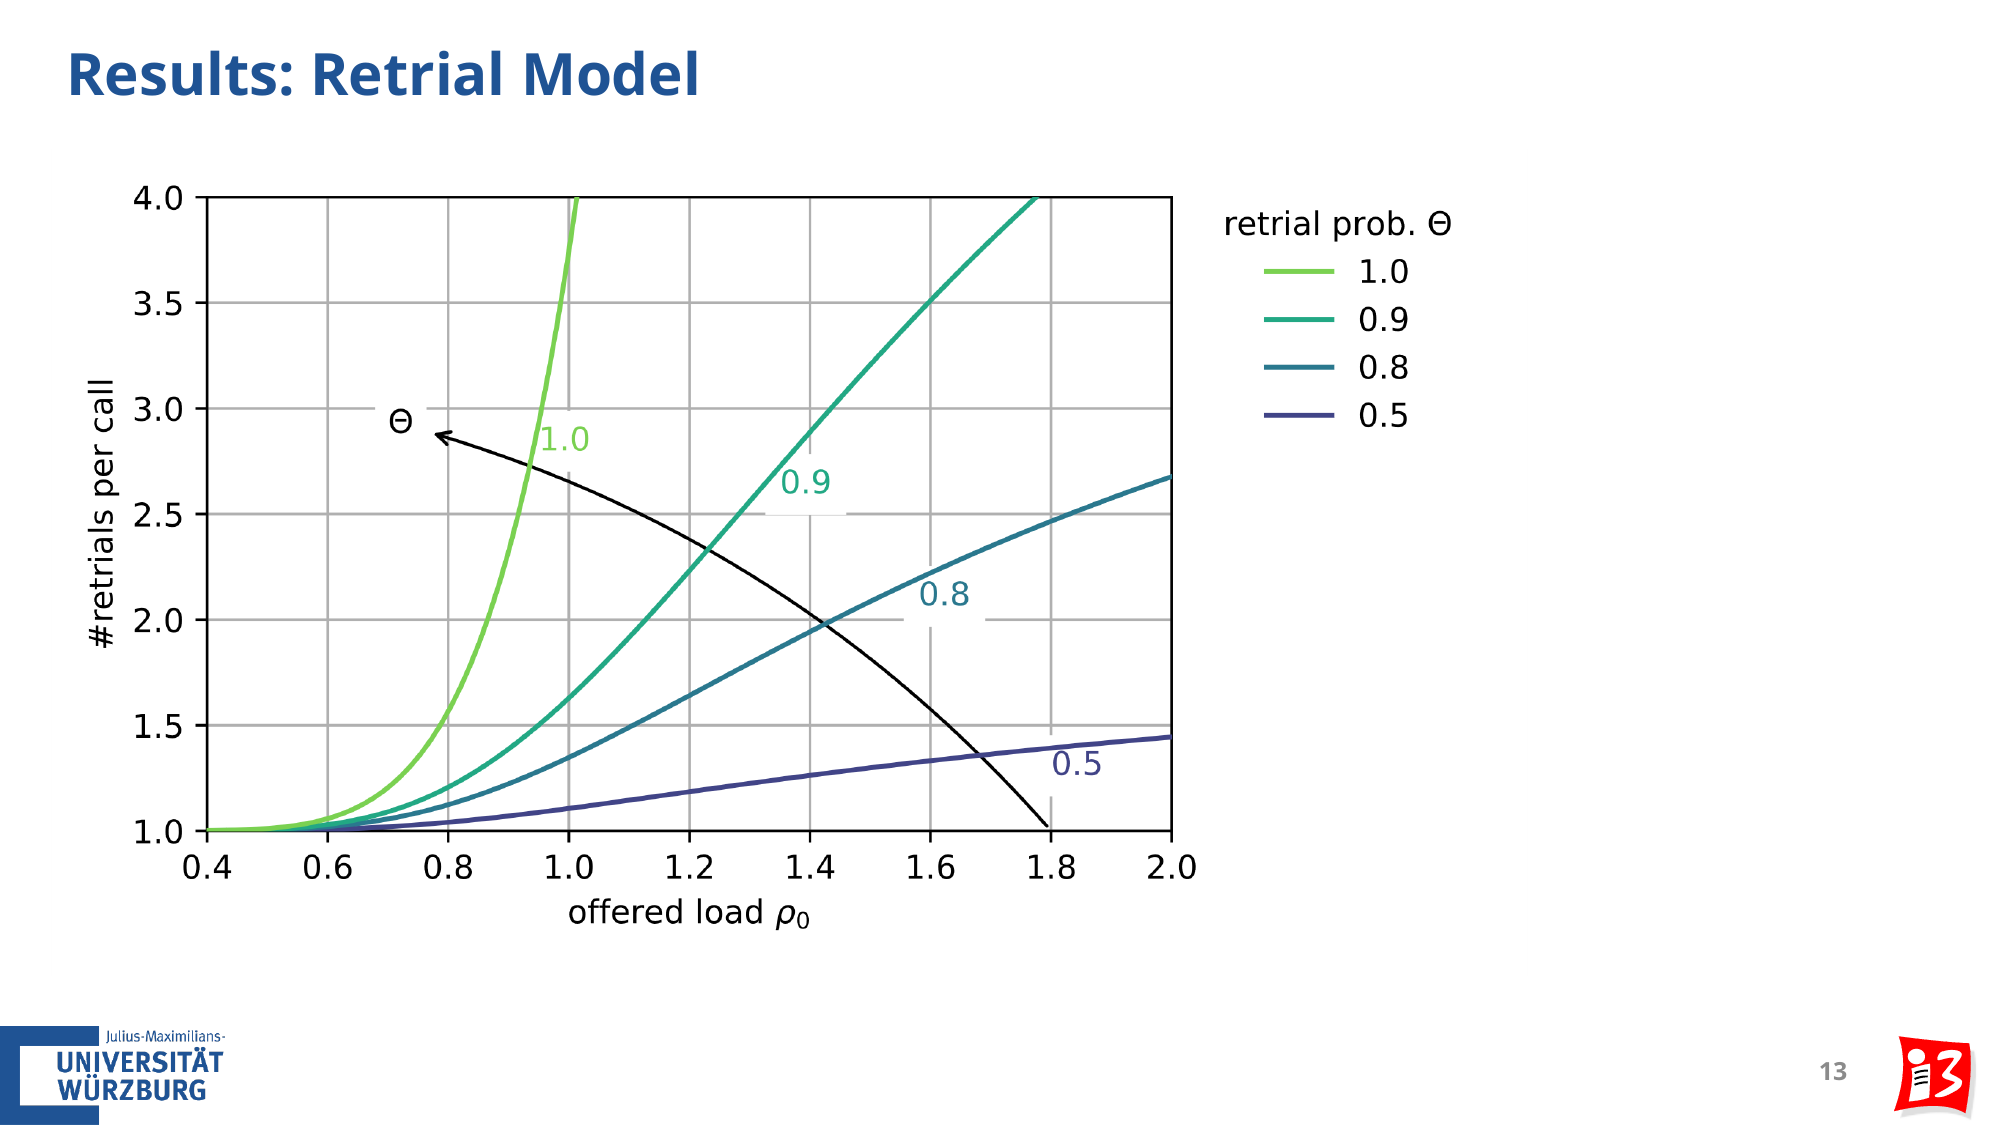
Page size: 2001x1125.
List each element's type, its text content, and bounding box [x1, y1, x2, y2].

title Results: Retrial Model [51, 18, 1800, 126]
picture [51, 149, 1528, 976]
picture [0, 1026, 225, 1125]
slide_number 13 [1412, 1042, 1863, 1103]
